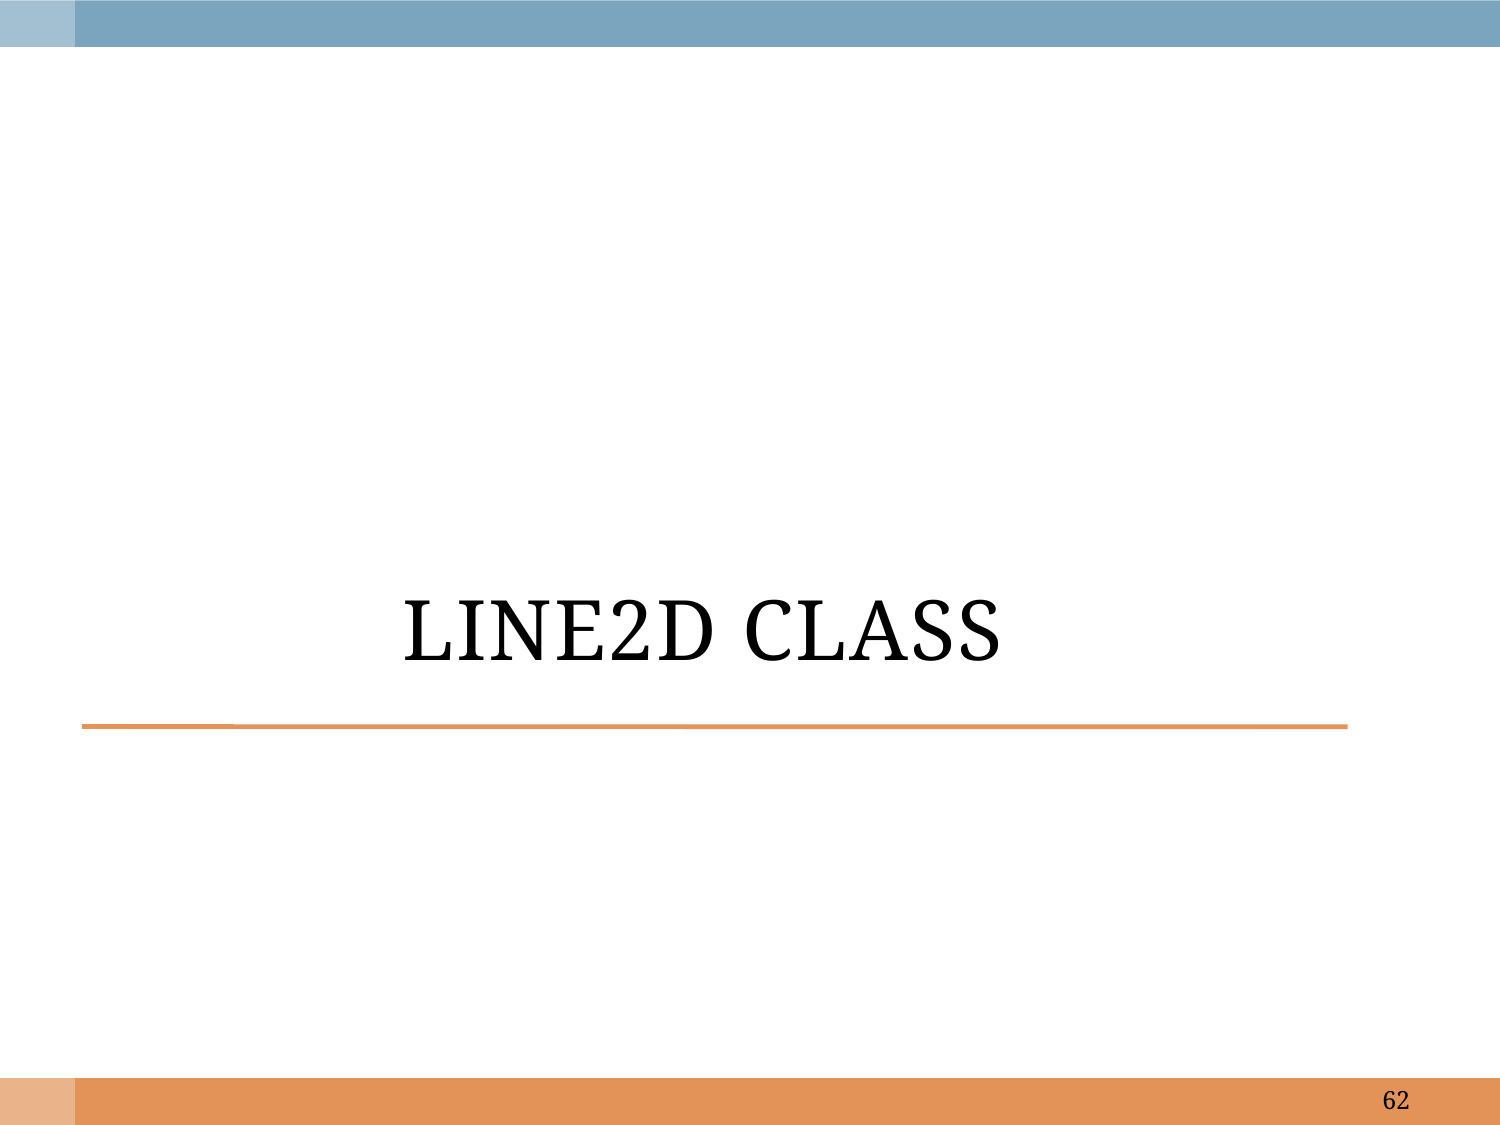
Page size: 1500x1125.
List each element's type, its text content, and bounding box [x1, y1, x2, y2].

title Line2D class [82, 503, 1348, 751]
slide_number 62 [1074, 1078, 1425, 1125]
